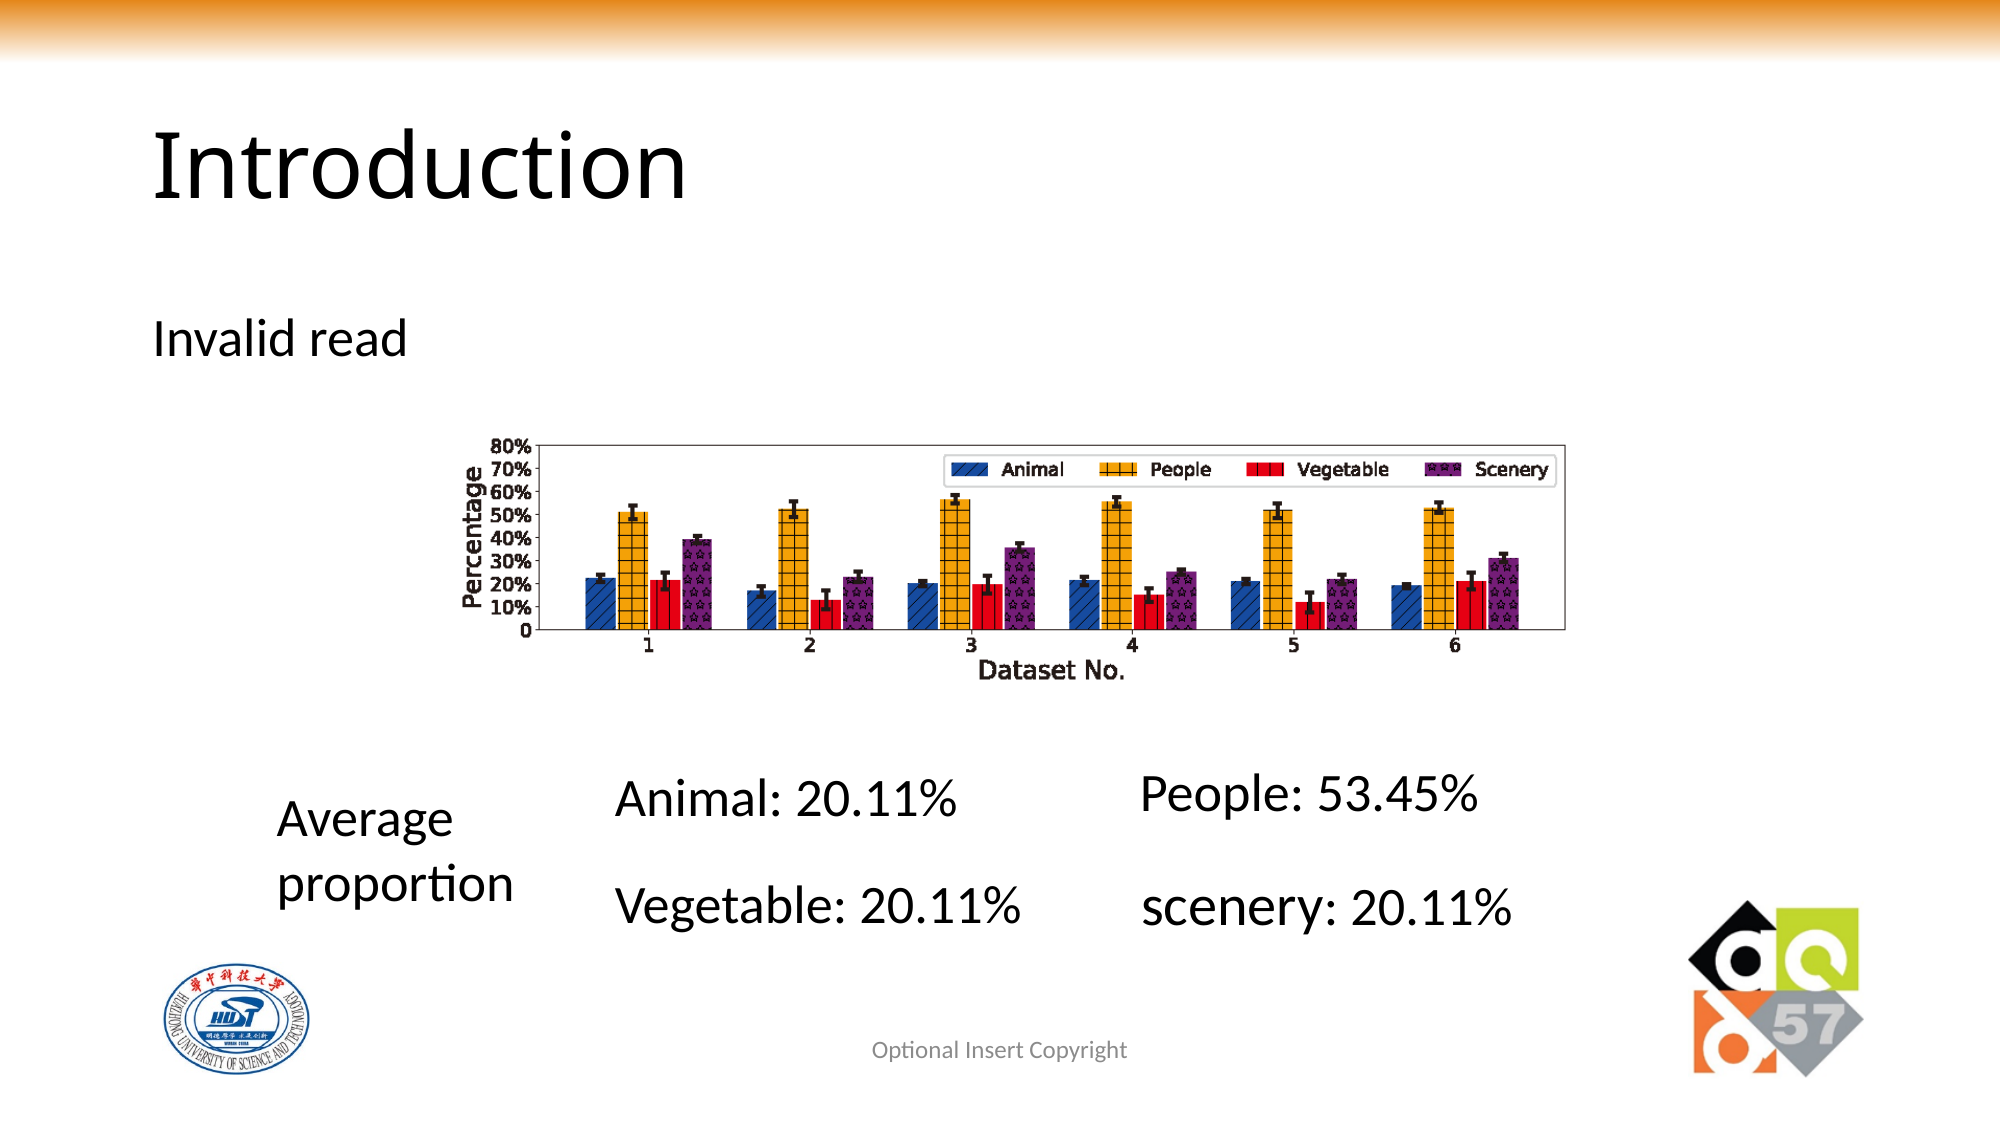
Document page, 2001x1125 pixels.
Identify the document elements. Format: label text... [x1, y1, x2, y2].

picture [162, 962, 310, 1075]
text_box People: 53.45% [1125, 749, 1525, 830]
list Invalid read [137, 302, 1863, 388]
text_box scenery: 20.11% [1126, 859, 1550, 945]
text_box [449, 428, 1575, 690]
footer Optional Insert Copyright [662, 1018, 1338, 1079]
text_box Animal: 20.11% [600, 755, 1000, 835]
text_box Average proportion [261, 774, 537, 920]
text_box Vegetable: 20.11% [599, 861, 1050, 942]
title Introduction [137, 59, 1863, 278]
picture [1688, 900, 1864, 1079]
